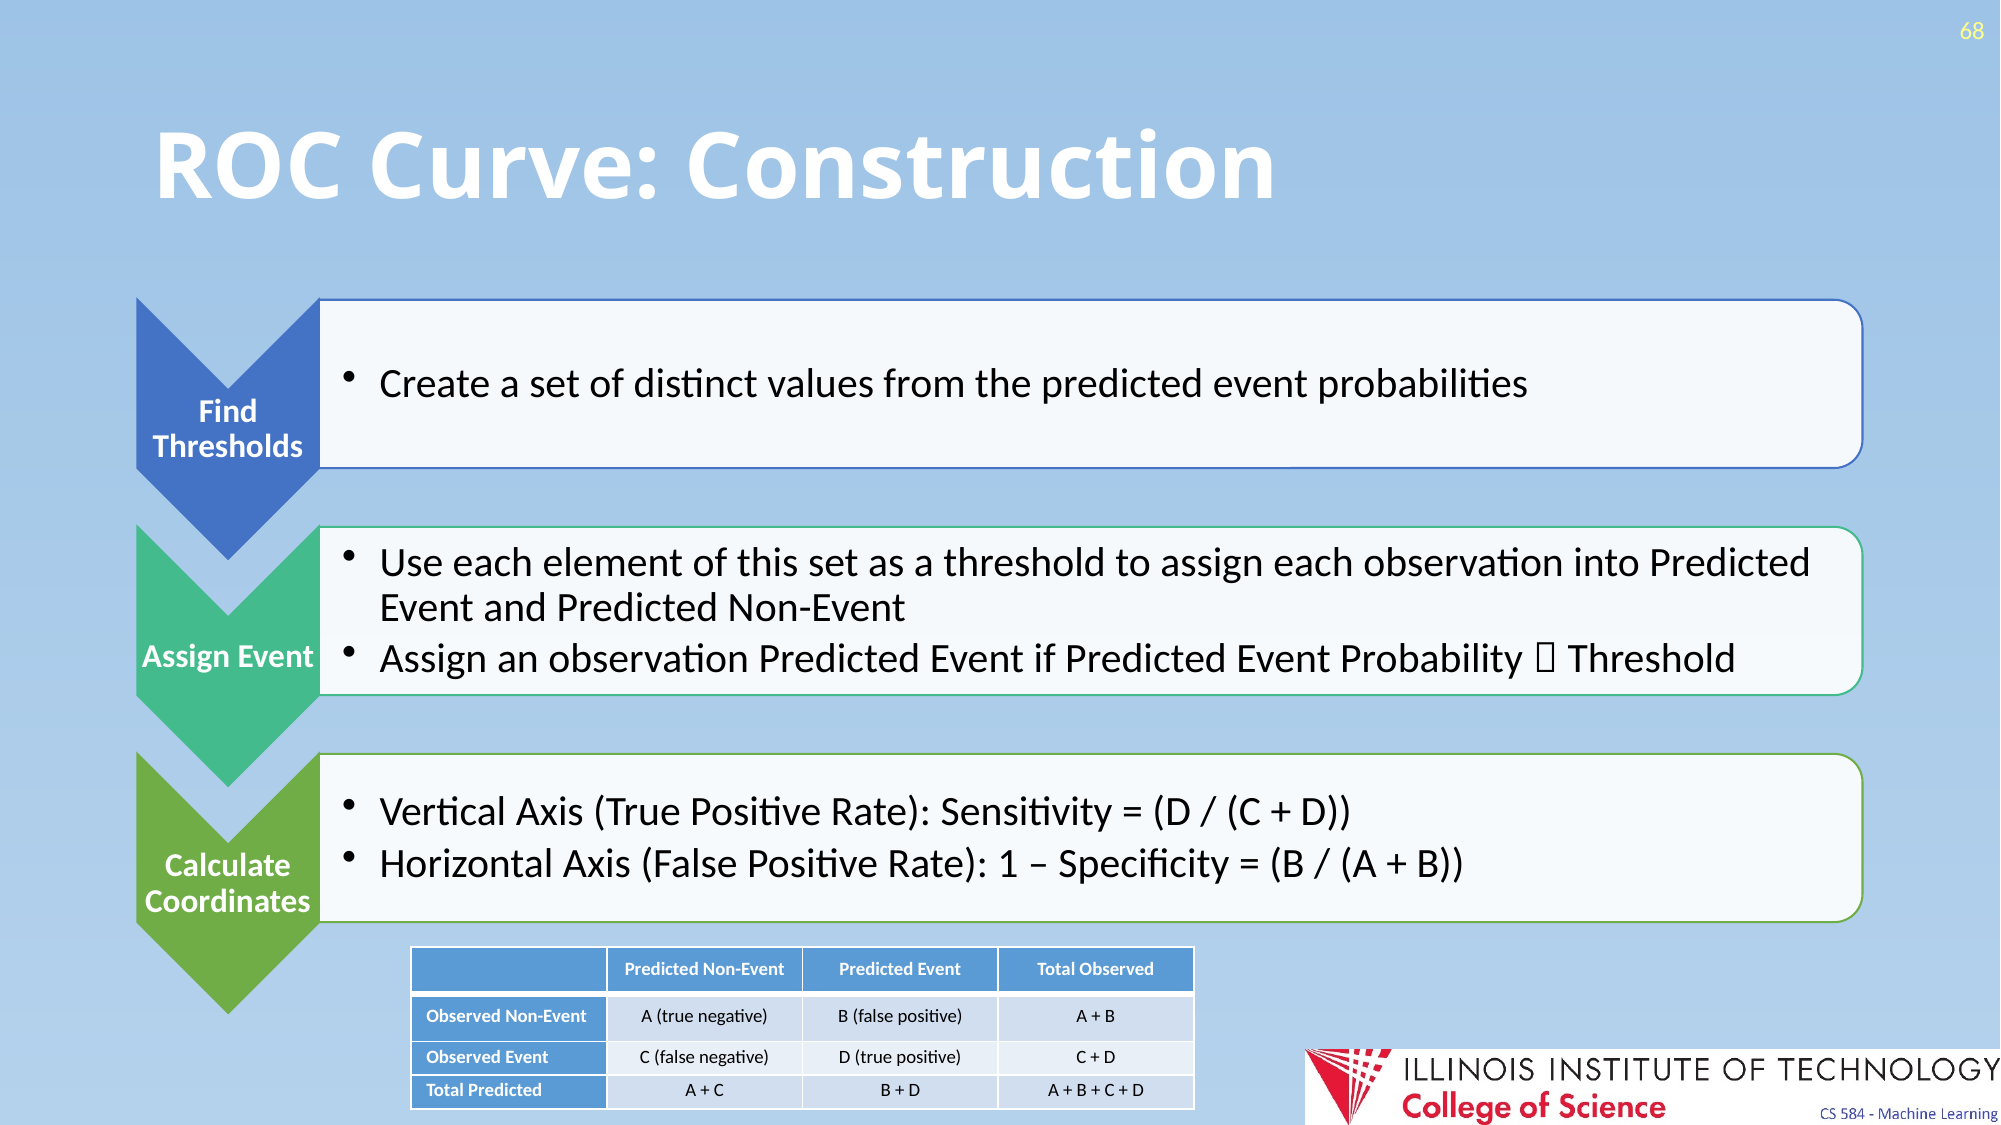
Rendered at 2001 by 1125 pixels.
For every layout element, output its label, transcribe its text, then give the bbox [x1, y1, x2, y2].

title ROC Curve: Construction [137, 59, 1863, 278]
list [137, 299, 1863, 1014]
table_cell Observed Event [412, 1042, 606, 1074]
table_cell B + D [803, 1076, 997, 1108]
table_cell C + D [999, 1042, 1193, 1074]
table_cell D (true positive) [803, 1042, 997, 1074]
table_cell Total Predicted [412, 1076, 606, 1108]
table_cell A (true negative) [608, 1014, 802, 1041]
table_cell B (false positive) [803, 1014, 997, 1041]
table_cell A + B + C + D [999, 1076, 1193, 1108]
picture [1305, 1049, 2000, 1125]
table_cell Observed Non-Event [412, 1014, 606, 1041]
table_cell A + C [608, 1076, 802, 1108]
table_cell A + B [999, 1014, 1193, 1041]
table_cell C (false negative) [608, 1042, 802, 1074]
slide_number 68 [1550, 0, 2000, 60]
